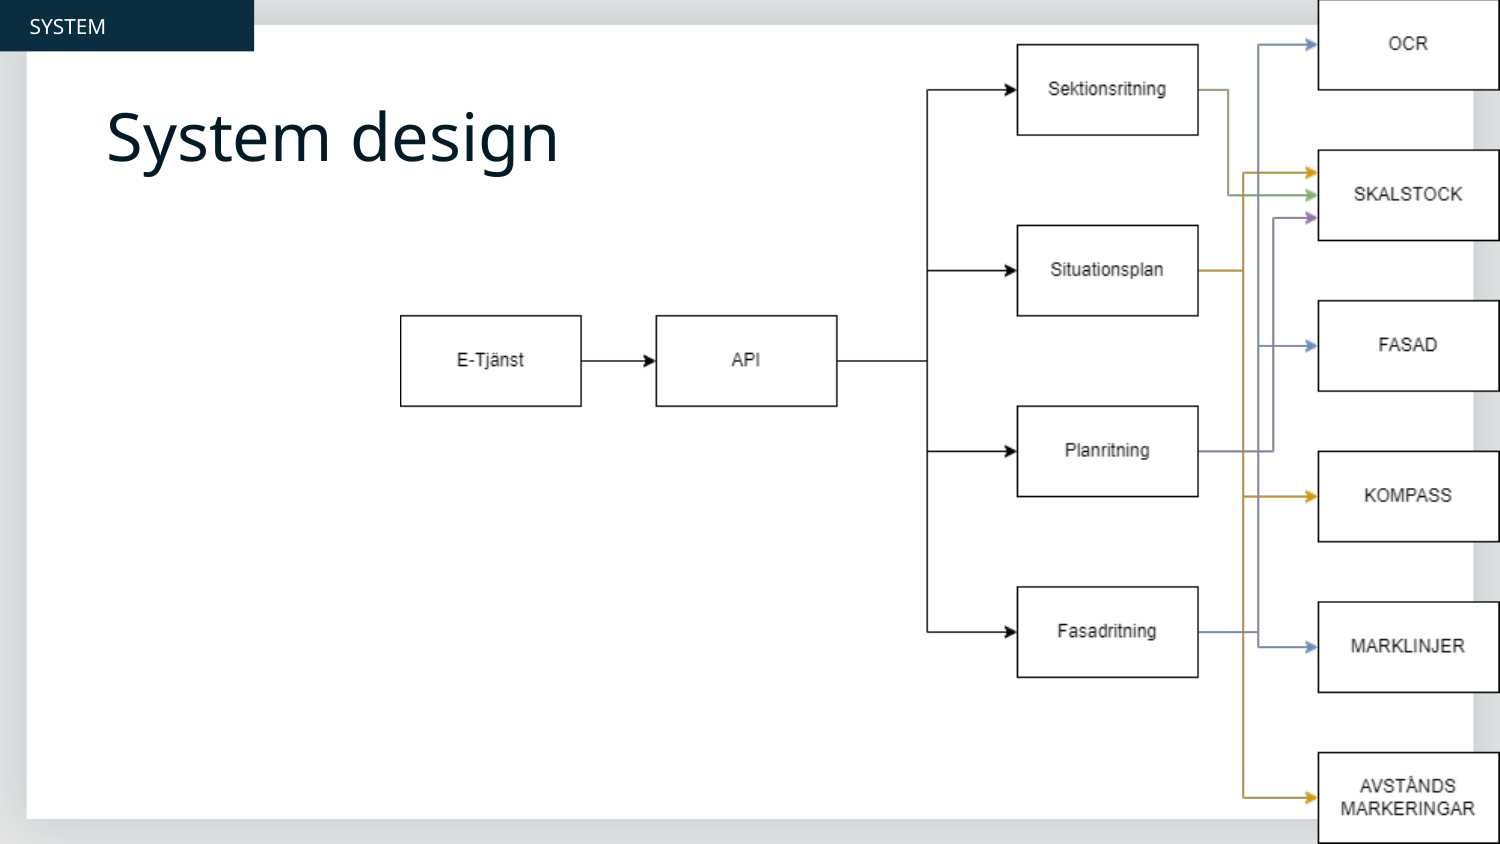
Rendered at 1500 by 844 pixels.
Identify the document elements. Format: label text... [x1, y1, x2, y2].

subtitle SYSTEM [0, 0, 255, 52]
title System design [106, 94, 395, 193]
picture [400, 0, 1500, 844]
